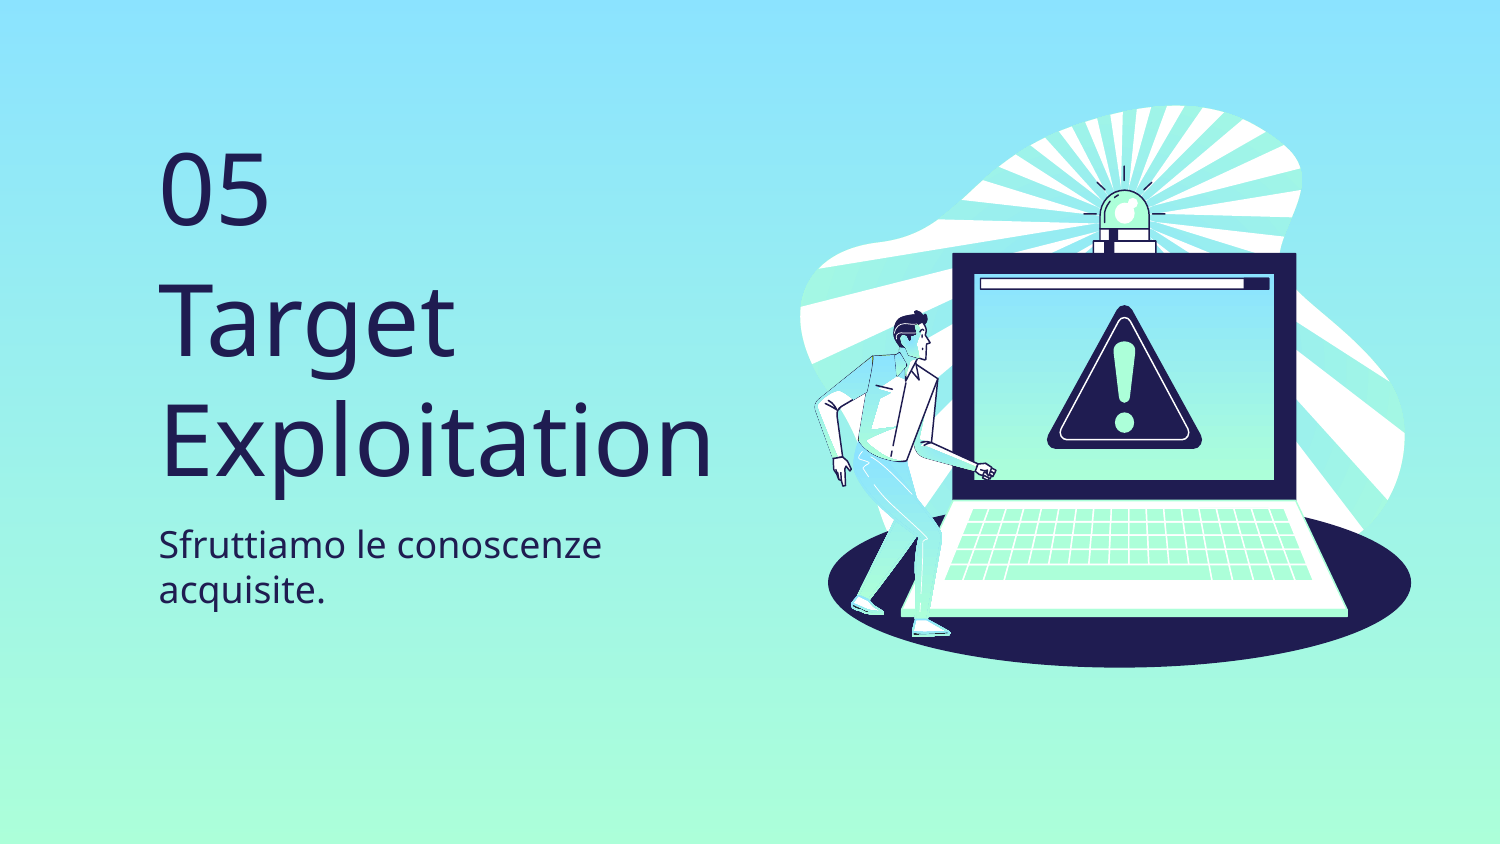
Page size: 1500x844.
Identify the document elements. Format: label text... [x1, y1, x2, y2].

title Target Exploitation [143, 239, 772, 514]
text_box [777, 105, 1432, 669]
title 05 [143, 129, 580, 260]
subtitle Sfruttiamo le conoscenze acquisite. [143, 506, 633, 637]
